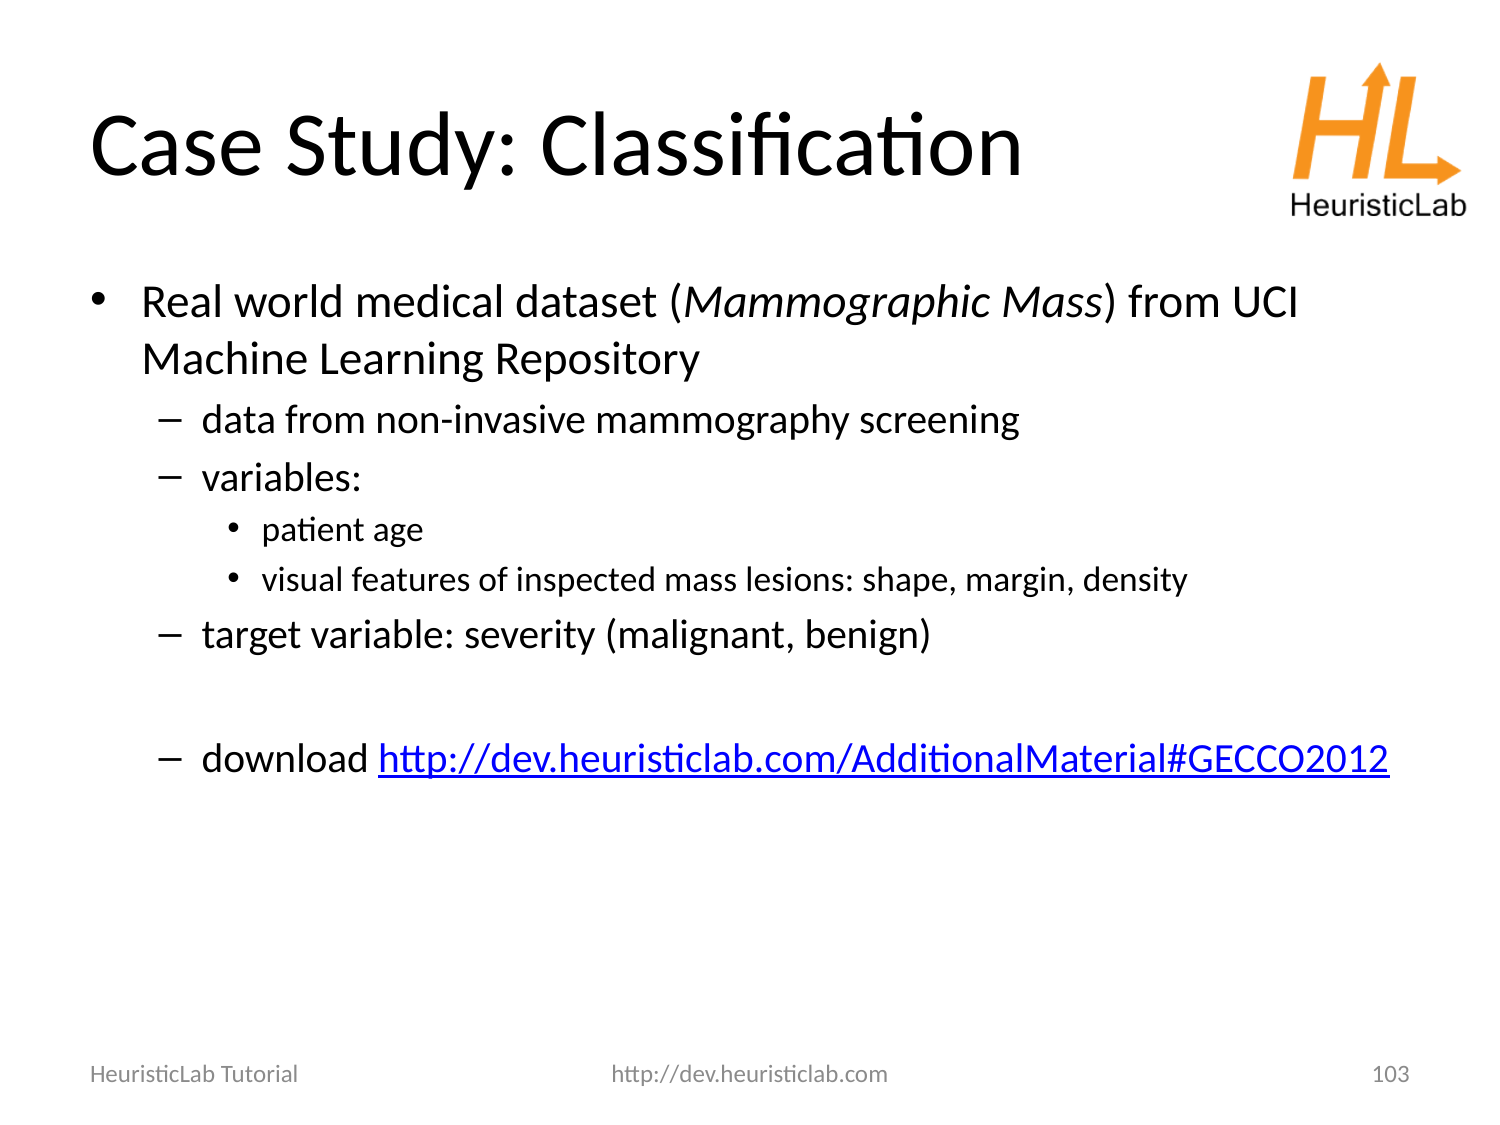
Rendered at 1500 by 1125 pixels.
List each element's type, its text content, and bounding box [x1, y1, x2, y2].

title Case Study: Classification [75, 45, 1282, 233]
list Real world medical dataset (Mammographic Mass) from UCI Machine Learning Repository data from non-invasive mammography screening variables: patient age visual features of inspected mass lesions: shape, margin, density target variable: severity (malignant, benign) download http://dev.heuristiclab.com/AdditionalMaterial#GECCO2012 [75, 262, 1425, 823]
slide_number HeuristicLab Tutorial [75, 1042, 425, 1103]
slide_number 103 [1074, 1042, 1425, 1103]
picture [1281, 27, 1474, 244]
footer http://dev.heuristiclab.com [512, 1042, 988, 1103]
